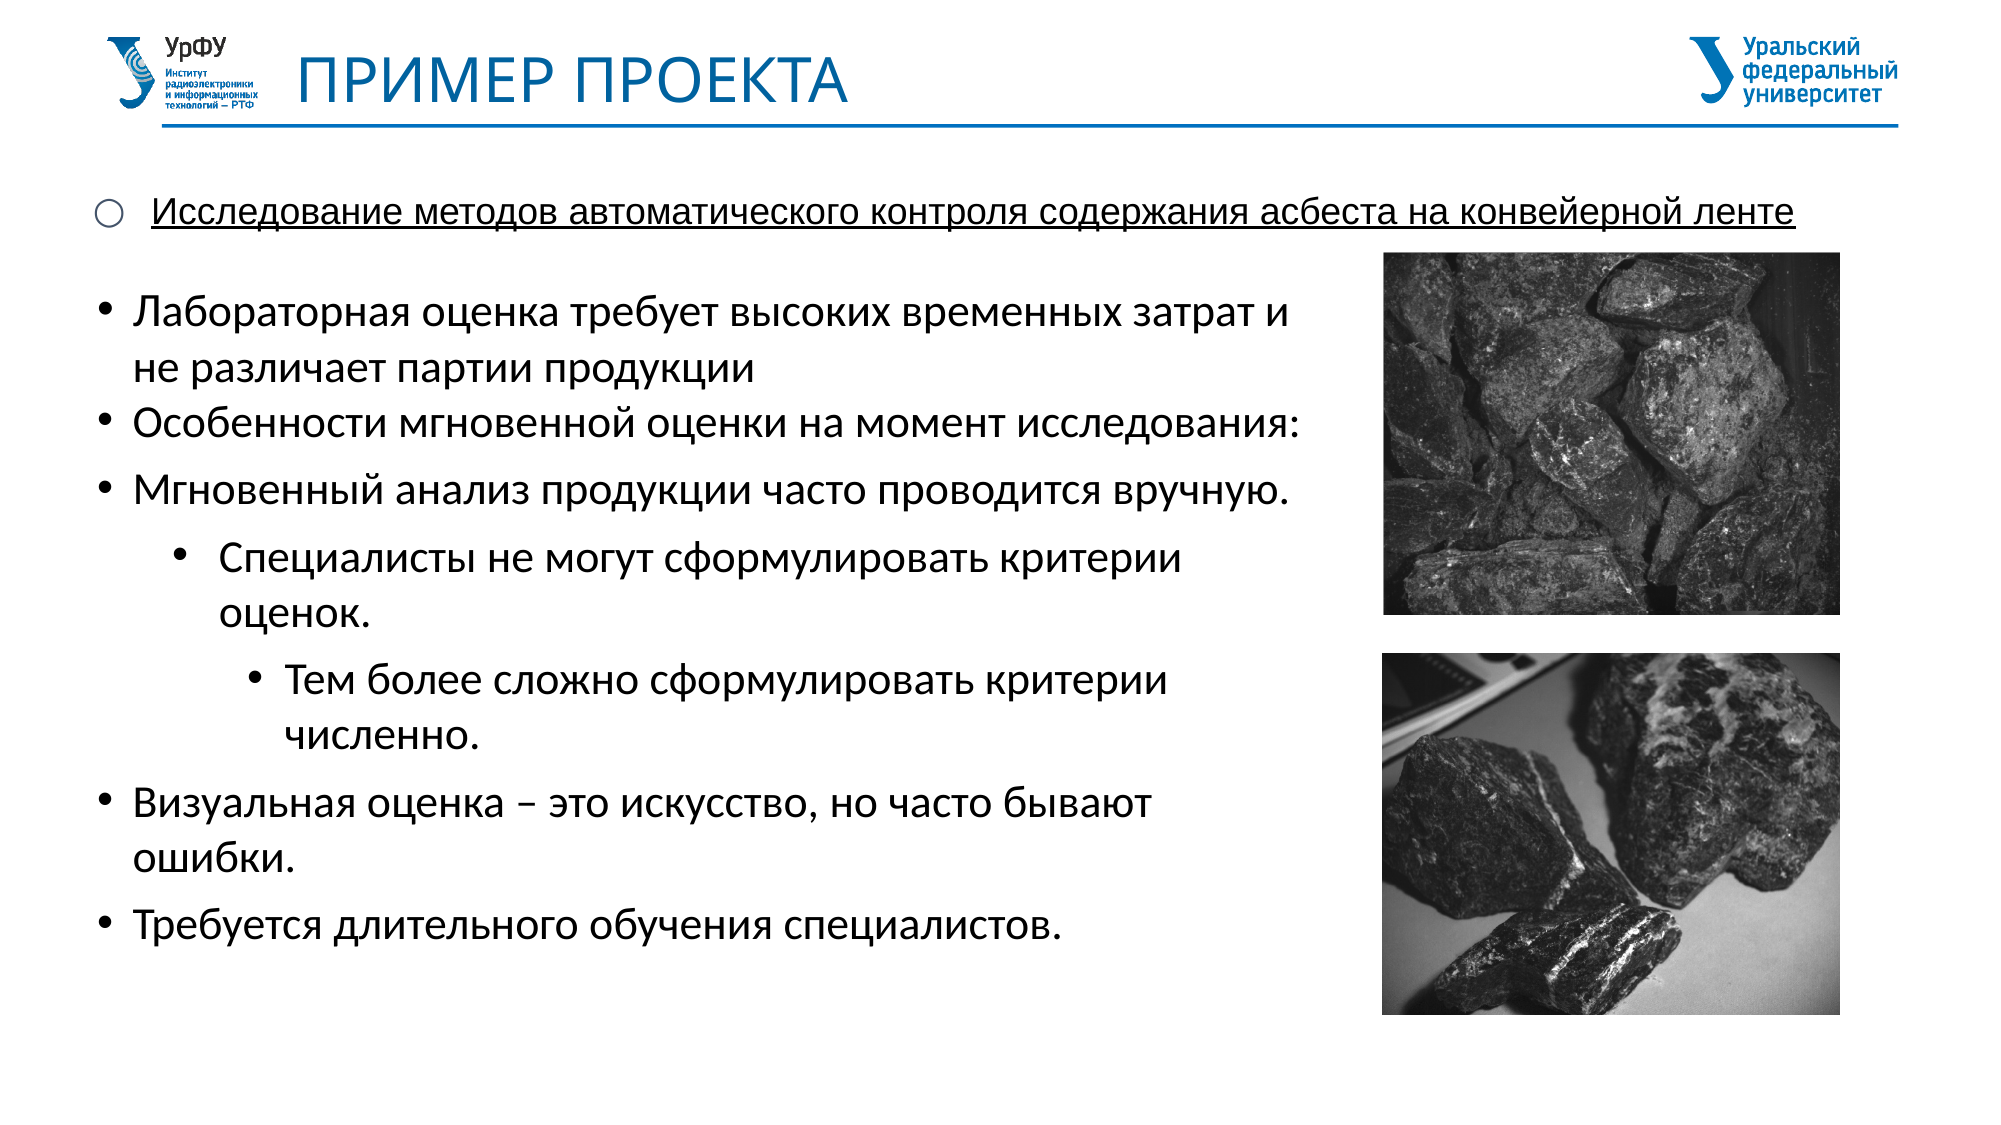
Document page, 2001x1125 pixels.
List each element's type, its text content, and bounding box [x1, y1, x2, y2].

text_box Лабораторная оценка требует высоких временных затрат и не различает партии продукции Особенности мгновенной оценки на момент исследования: Мгновенный анализ продукции часто проводится вручную. Специалисты не могут сформулировать критерии оценок. Тем более сложно сформулировать критерии численно. Визуальная оценка – это искусство, но часто бывают ошибки. Требуется длительного обучения специалистов. [82, 271, 1318, 957]
text_box Исследование методов автоматического контроля содержания асбеста на конвейерной ленте [56, 144, 1933, 252]
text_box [106, 35, 1899, 128]
picture [1382, 653, 1841, 1016]
picture [1382, 252, 1840, 615]
